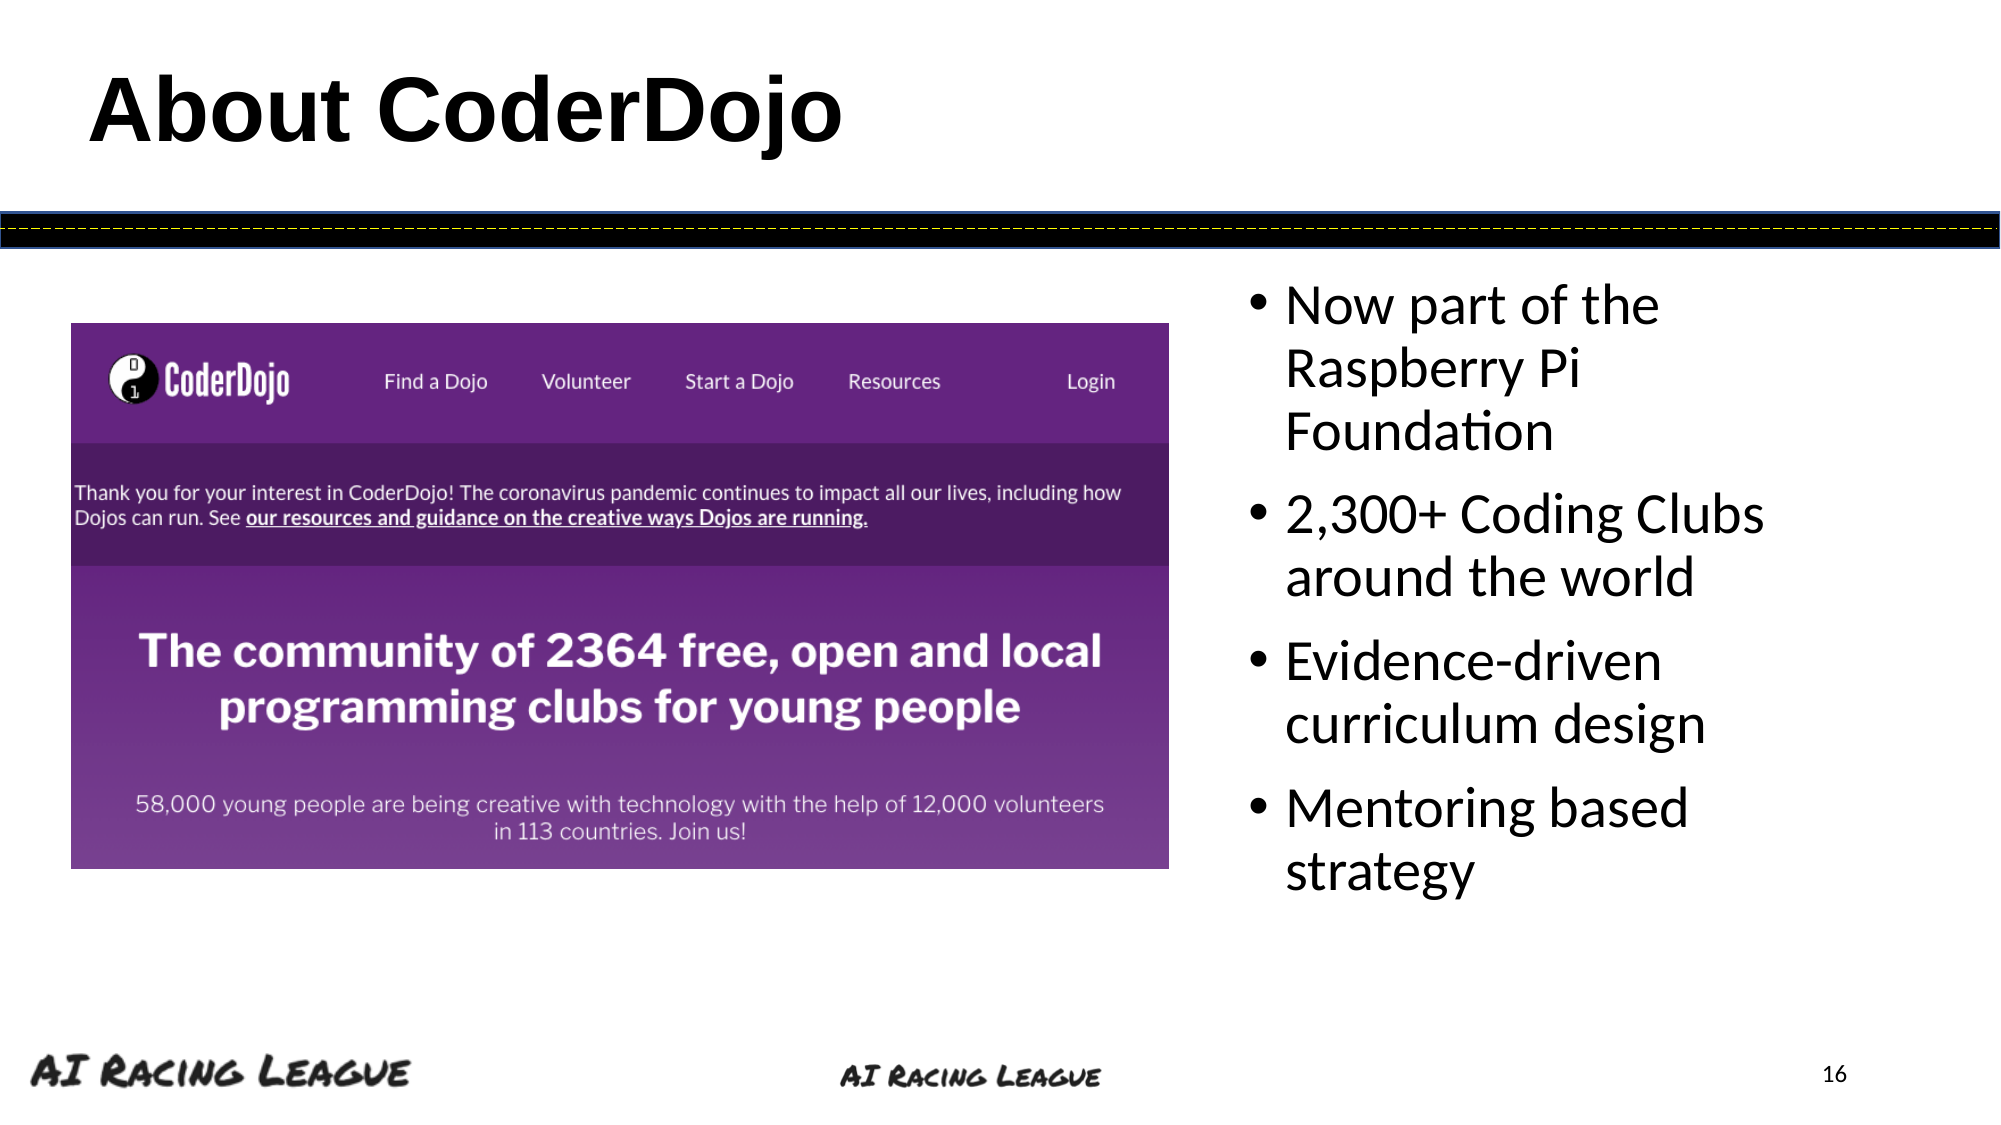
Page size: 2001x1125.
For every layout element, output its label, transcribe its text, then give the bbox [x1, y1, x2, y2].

list Now part of the Raspberry Pi Foundation 2,300+ Coding Clubs around the world Evidence-driven curriculum design Mentoring based strategy [1233, 266, 1863, 1014]
picture [839, 1061, 1104, 1093]
title About CoderDojo [71, 25, 1797, 198]
picture [71, 323, 1169, 869]
slide_number 16 [1412, 1042, 1863, 1103]
picture [29, 1049, 415, 1096]
